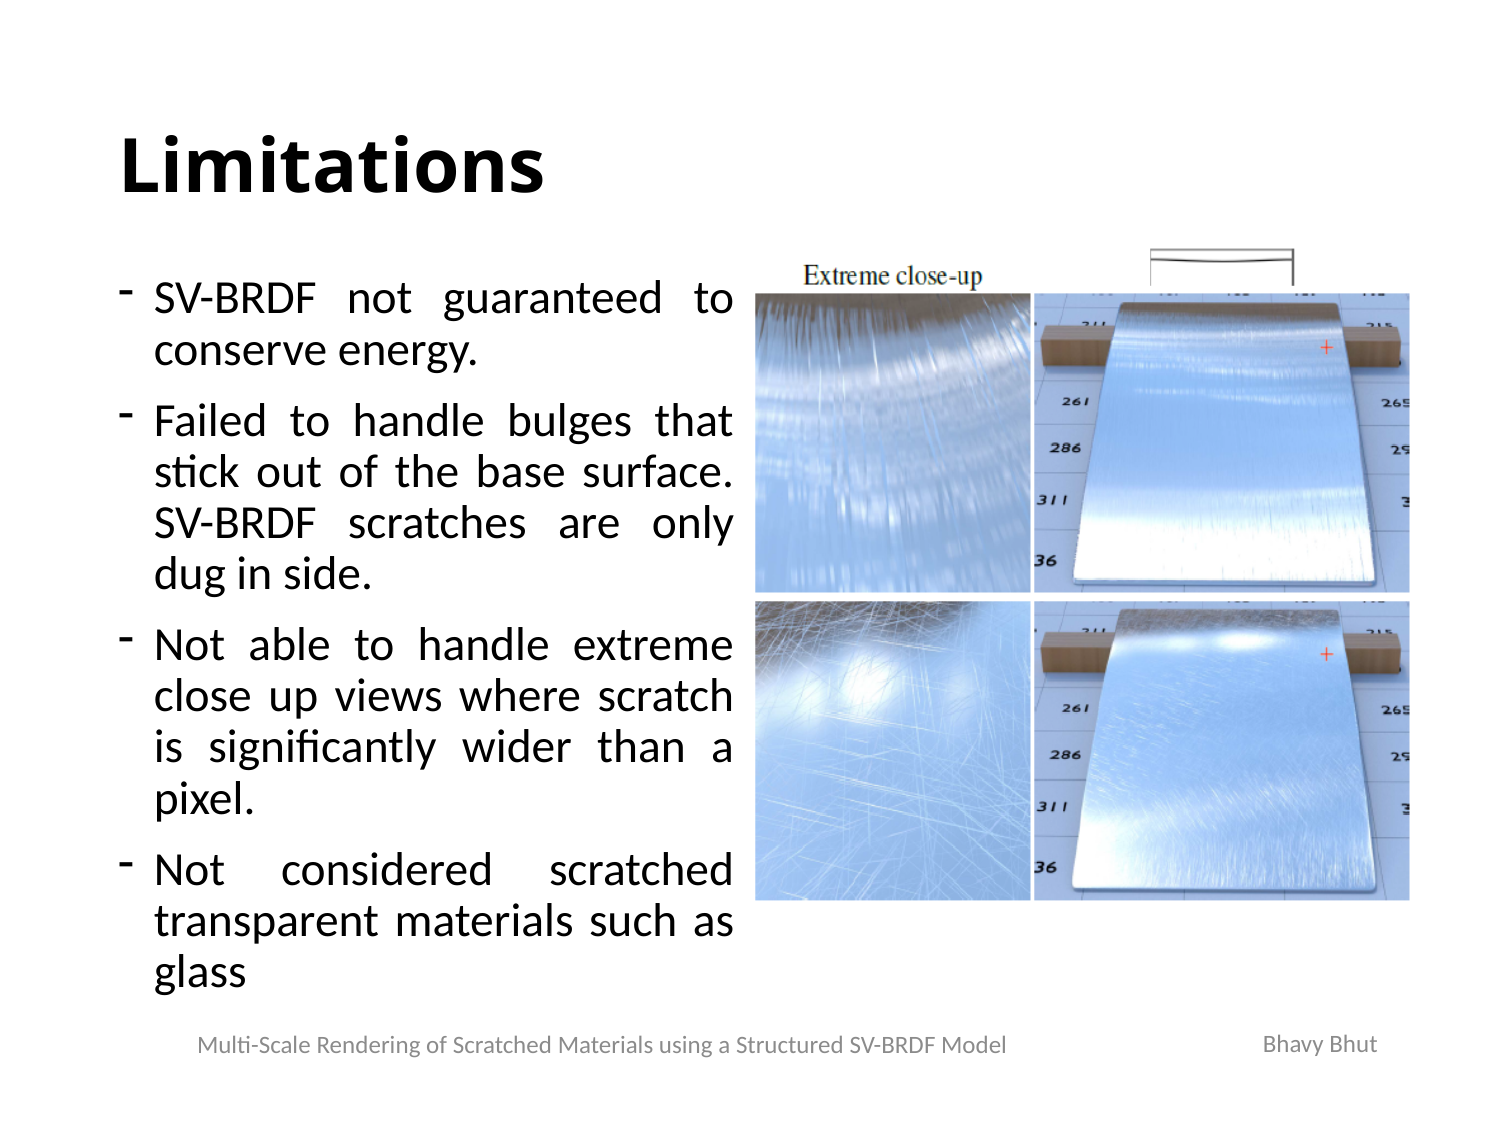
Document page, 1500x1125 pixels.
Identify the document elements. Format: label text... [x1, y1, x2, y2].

picture [749, 243, 1412, 915]
footer Multi-Scale Rendering of Scratched Materials using a Structured SV-BRDF Model [103, 1013, 1104, 1074]
list SV-BRDF not guaranteed to conserve energy. Failed to handle bulges that stick out of the base surface. SV-BRDF scratches are only dug in side. Not able to handle extreme close up views where scratch is significantly wider than a pixel. Not considered scratched transparent materials such as glass [103, 265, 750, 1013]
text_box Bhavy Bhut [1243, 1012, 1397, 1073]
title Limitations [103, 59, 1397, 265]
